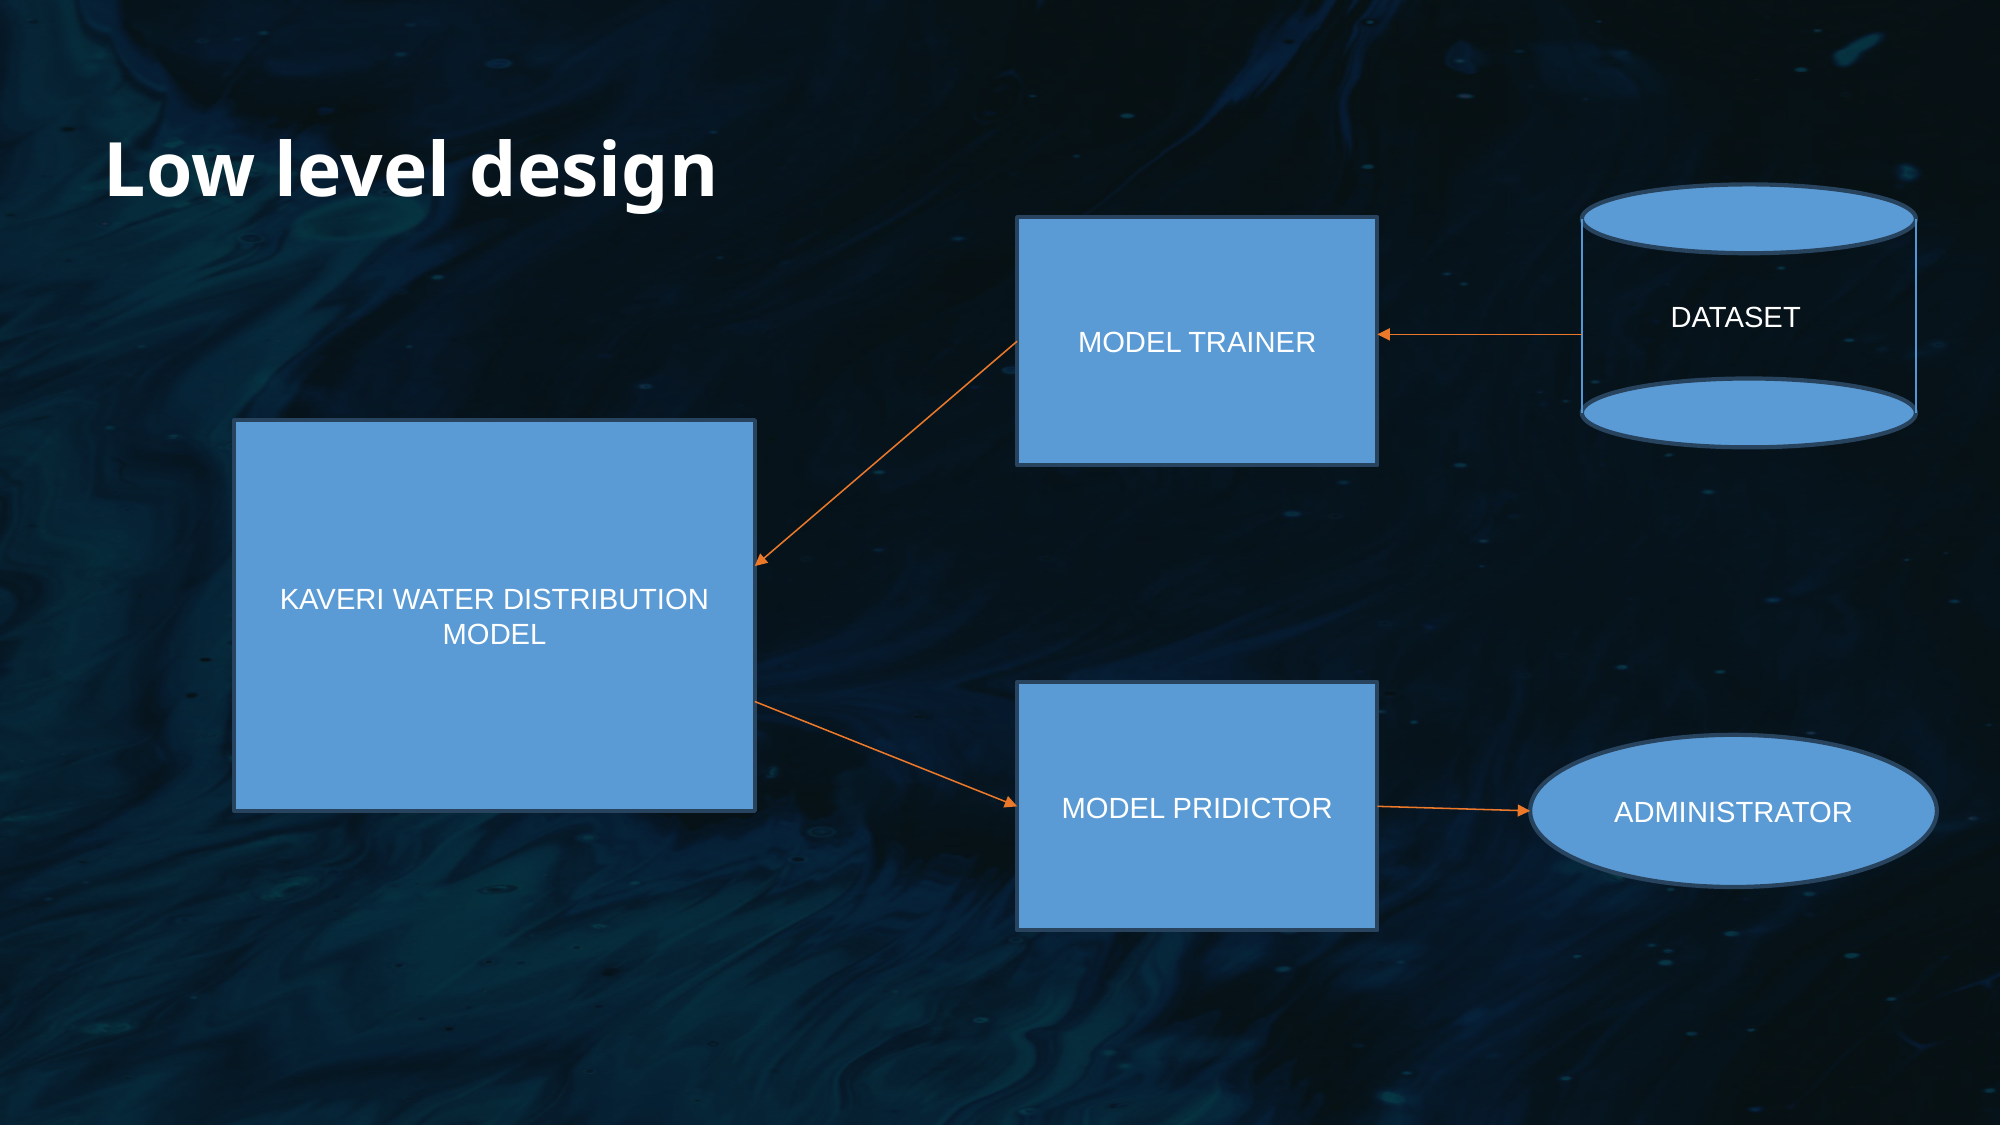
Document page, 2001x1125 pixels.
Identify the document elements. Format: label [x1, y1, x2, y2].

text_box [1377, 806, 1531, 812]
text_box [754, 340, 1018, 567]
text_box [754, 701, 1018, 807]
picture [0, 0, 2000, 1125]
